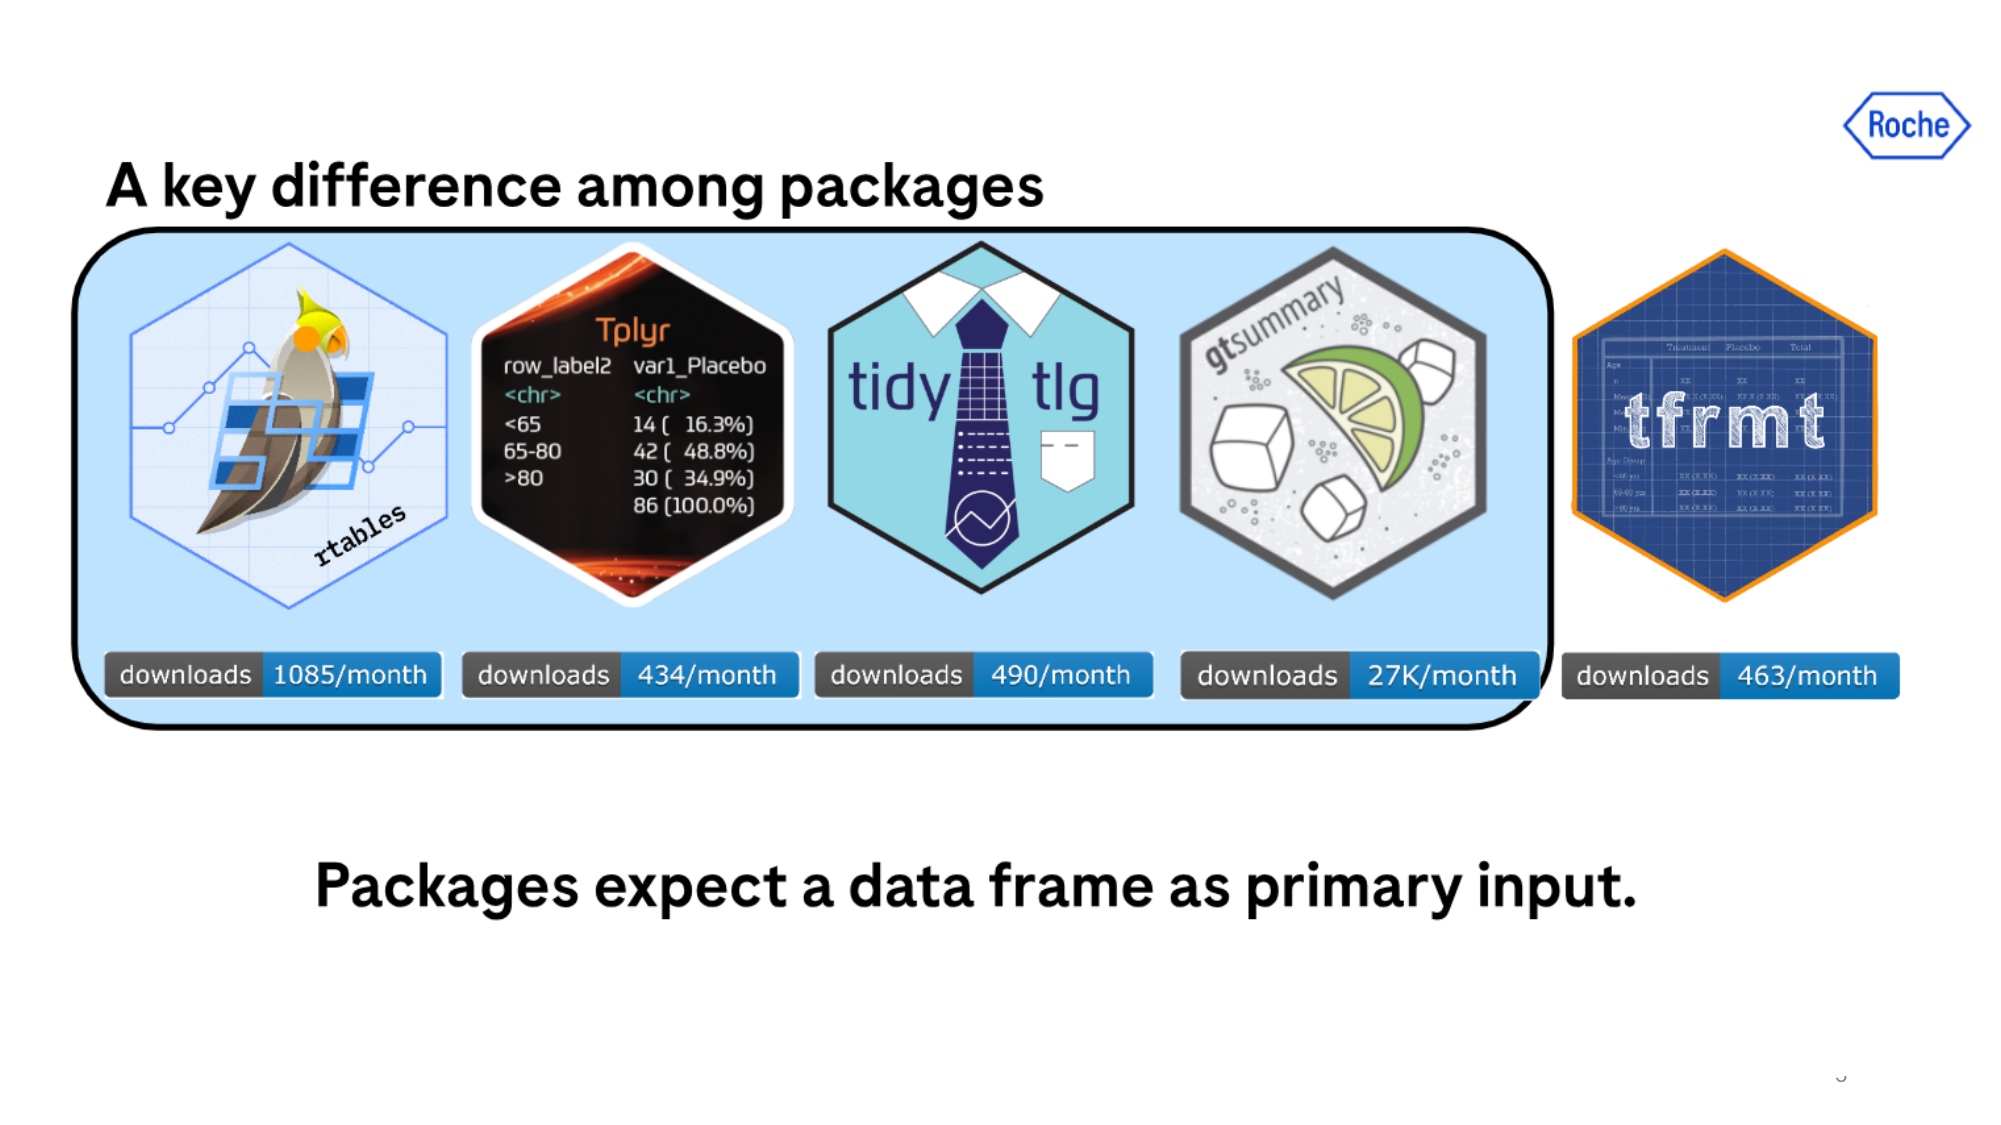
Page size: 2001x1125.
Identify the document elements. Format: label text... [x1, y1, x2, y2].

slide_number 3 [1412, 1076, 1863, 1103]
picture [0, 49, 2000, 1076]
